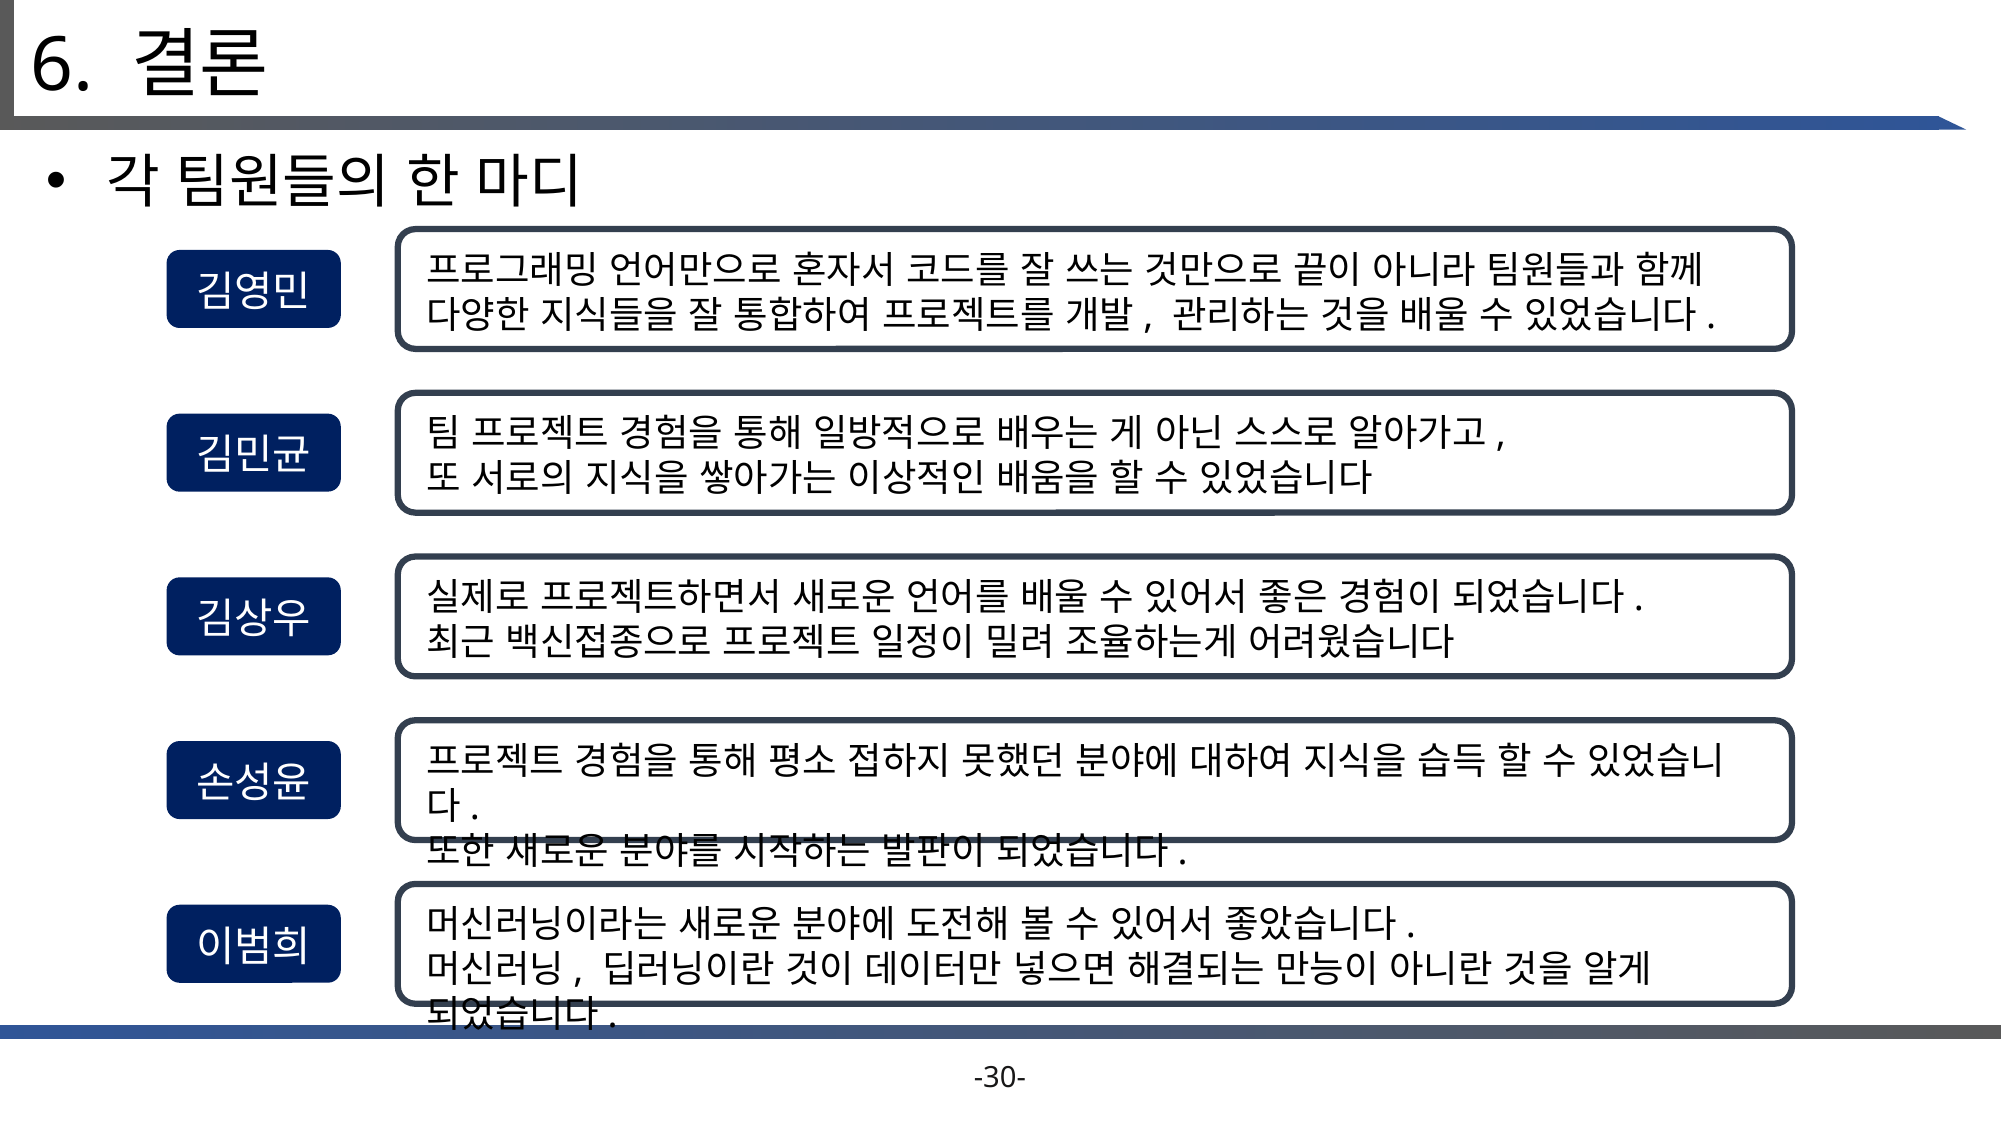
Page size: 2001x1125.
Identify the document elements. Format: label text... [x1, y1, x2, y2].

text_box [397, 883, 1793, 1004]
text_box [166, 577, 341, 656]
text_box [397, 392, 1793, 513]
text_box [397, 720, 1793, 841]
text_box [397, 229, 1793, 349]
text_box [166, 904, 341, 983]
title 6. 결론 [15, 6, 1628, 126]
text_box 각 팀원들의 한 마디 [31, 137, 972, 222]
slide_number -30- [774, 1048, 1225, 1109]
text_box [166, 249, 341, 328]
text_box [166, 413, 341, 492]
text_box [166, 740, 341, 820]
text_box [397, 556, 1793, 677]
